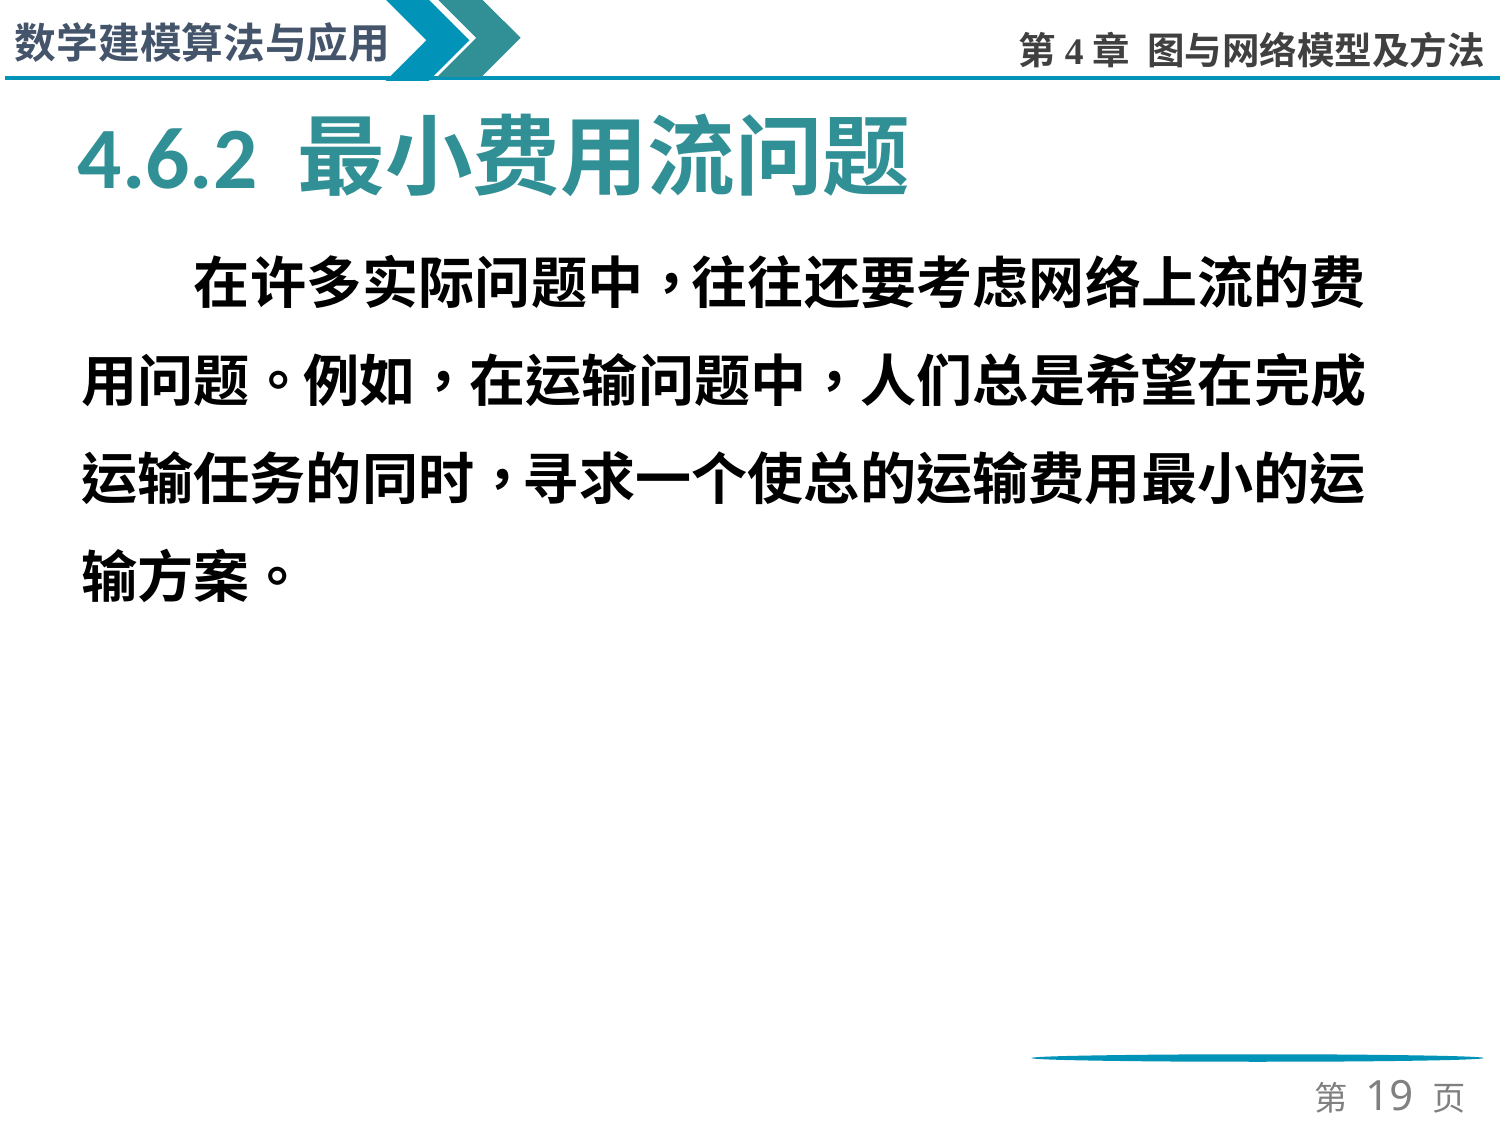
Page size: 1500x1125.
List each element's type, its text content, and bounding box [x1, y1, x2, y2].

text_box 4.6.2 最小费用流问题 [63, 94, 1100, 214]
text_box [81, 245, 1368, 701]
